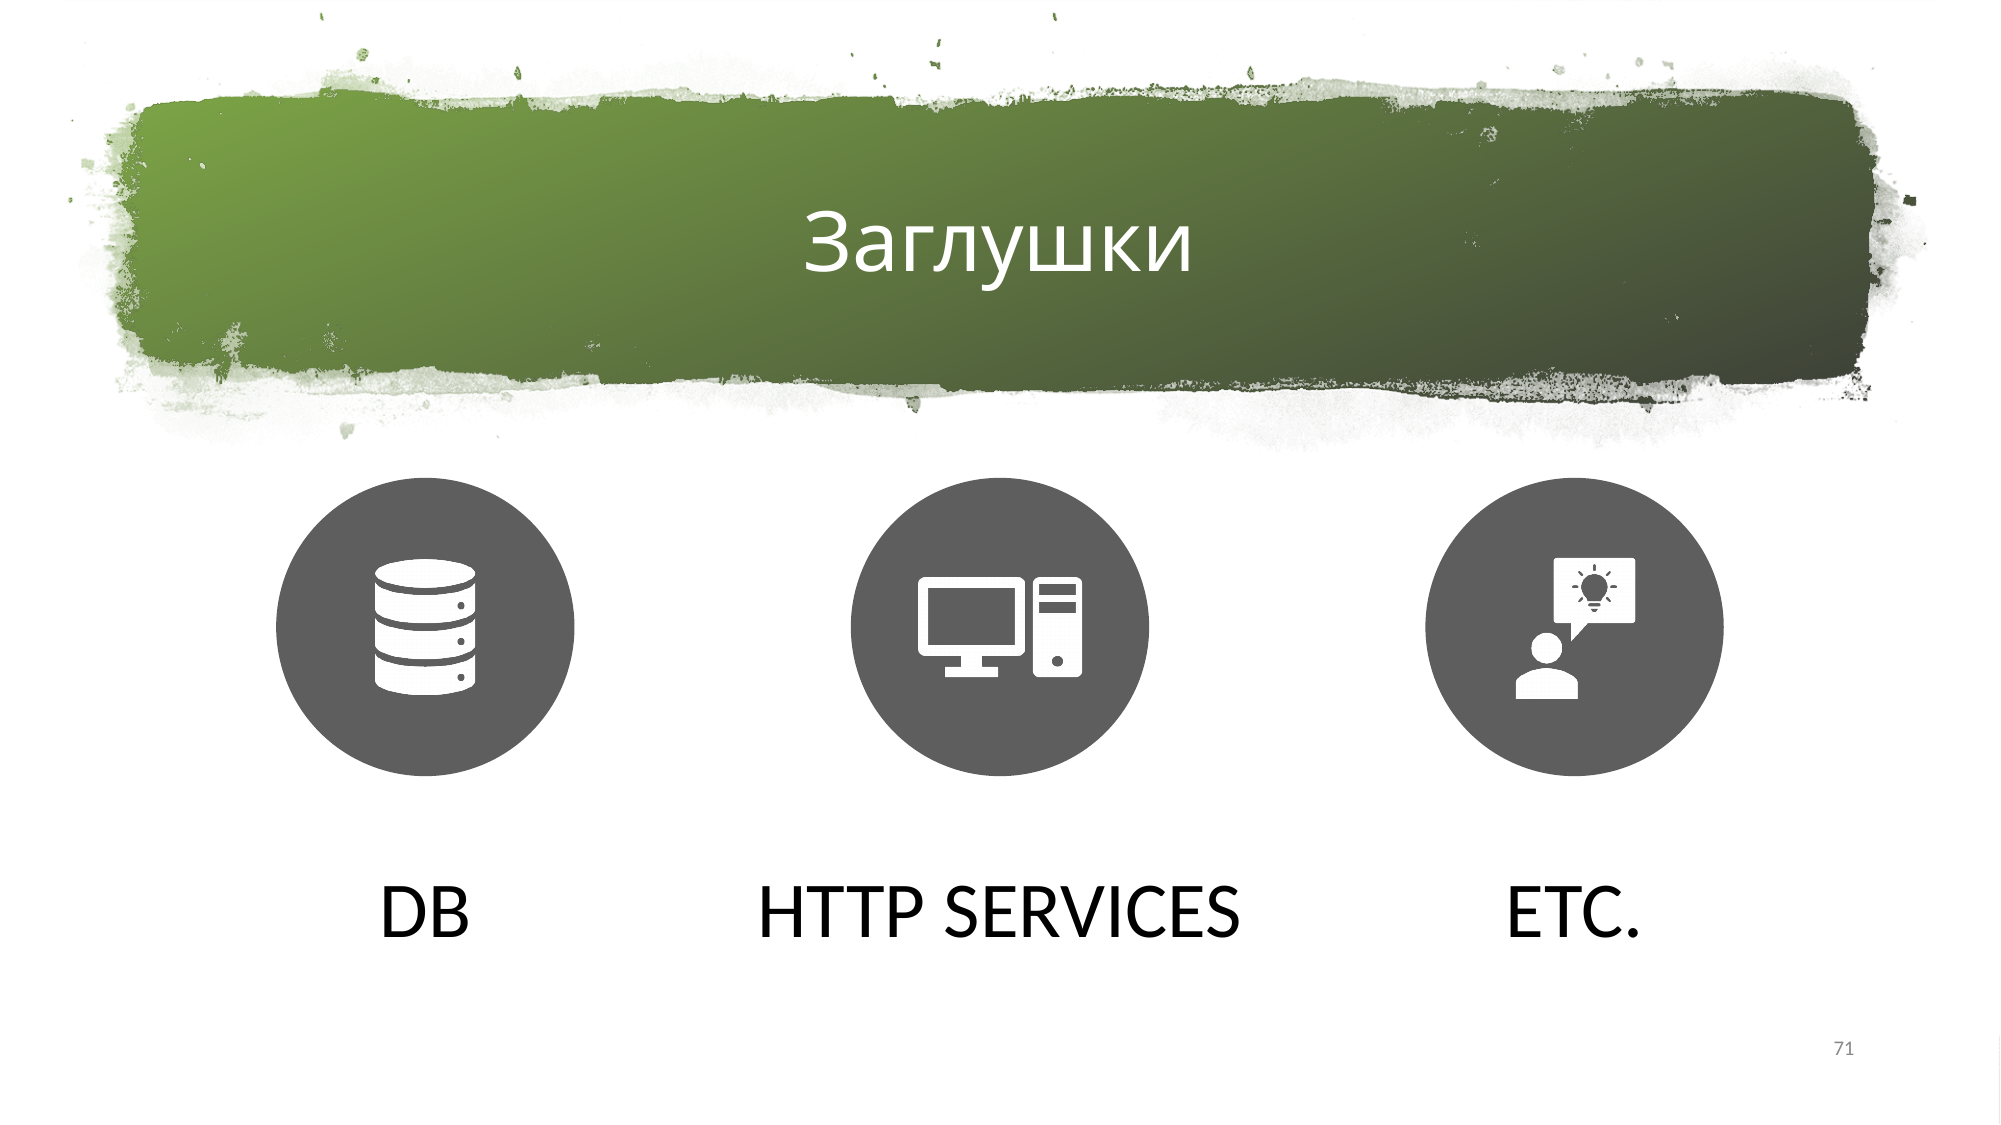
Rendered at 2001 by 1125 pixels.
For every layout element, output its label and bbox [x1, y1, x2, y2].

picture [0, 0, 2000, 1125]
list [169, 475, 1830, 990]
